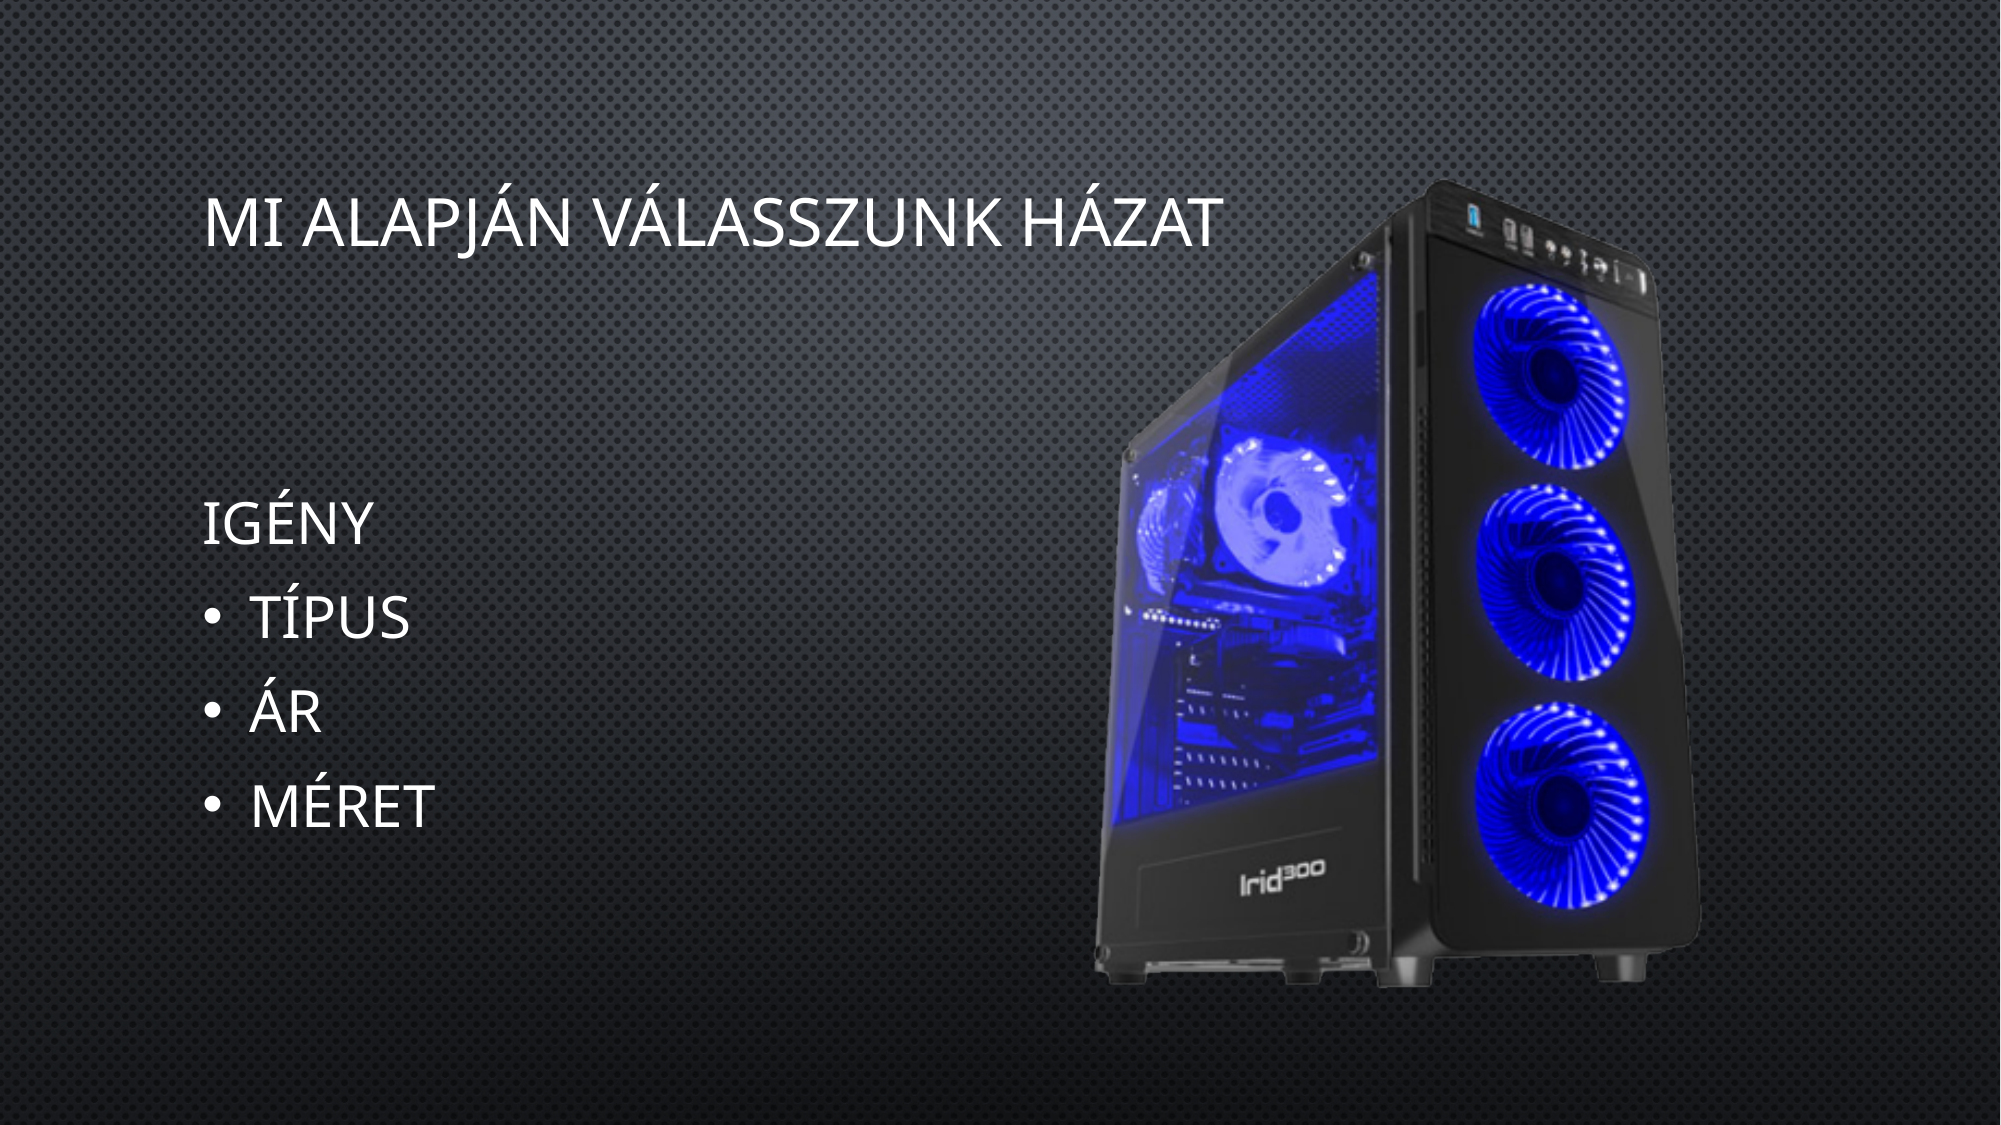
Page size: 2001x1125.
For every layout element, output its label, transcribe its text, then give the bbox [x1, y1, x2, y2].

title Mi alapján válasszunk házat [187, 99, 1813, 341]
list Igény Típus Ár Méret [187, 437, 793, 888]
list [793, 116, 2000, 1060]
